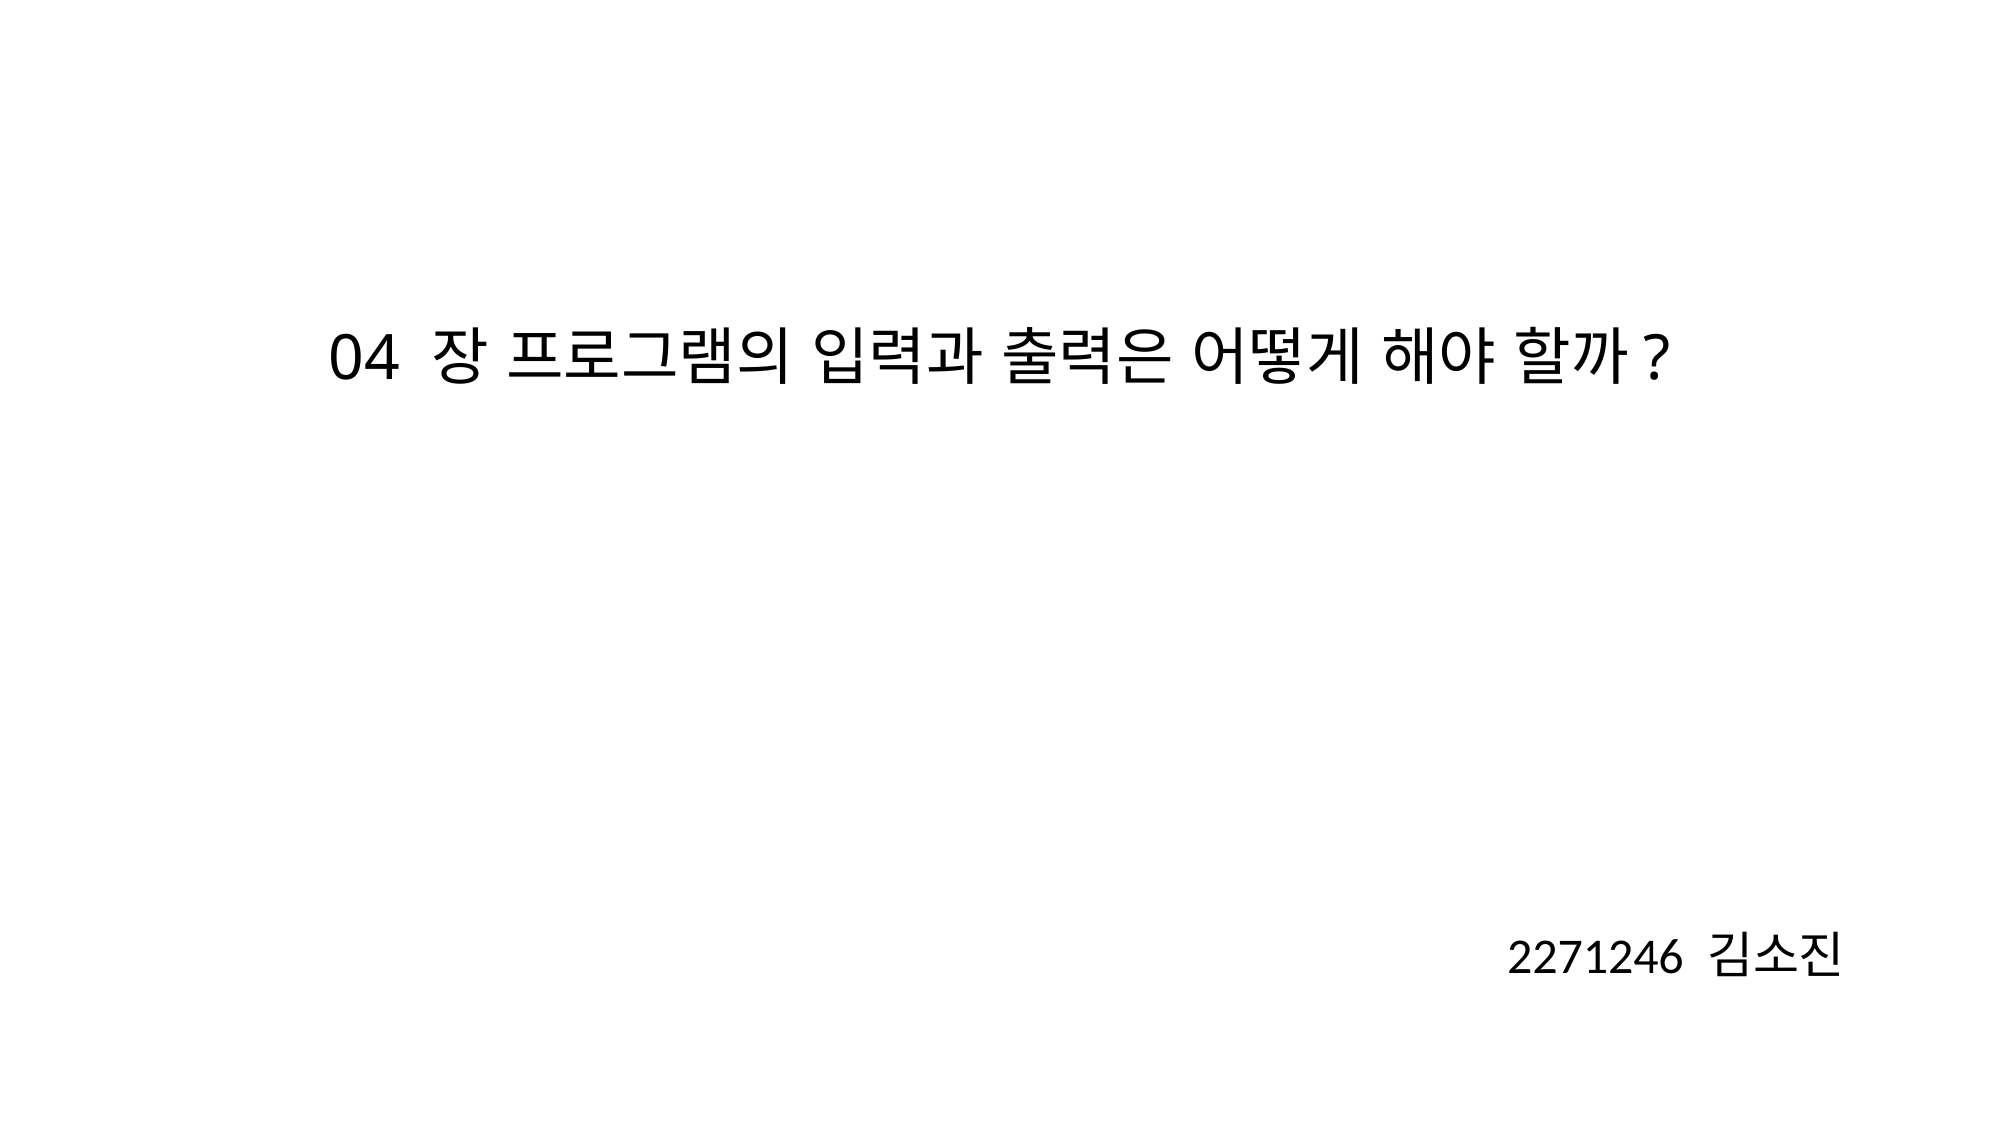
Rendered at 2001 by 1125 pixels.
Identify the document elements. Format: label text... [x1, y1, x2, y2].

subtitle 2271246 김소진 [1462, 922, 1890, 1020]
title 04 장 프로그램의 입력과 출력은 어떻게 해야 할까? [249, 284, 1750, 401]
